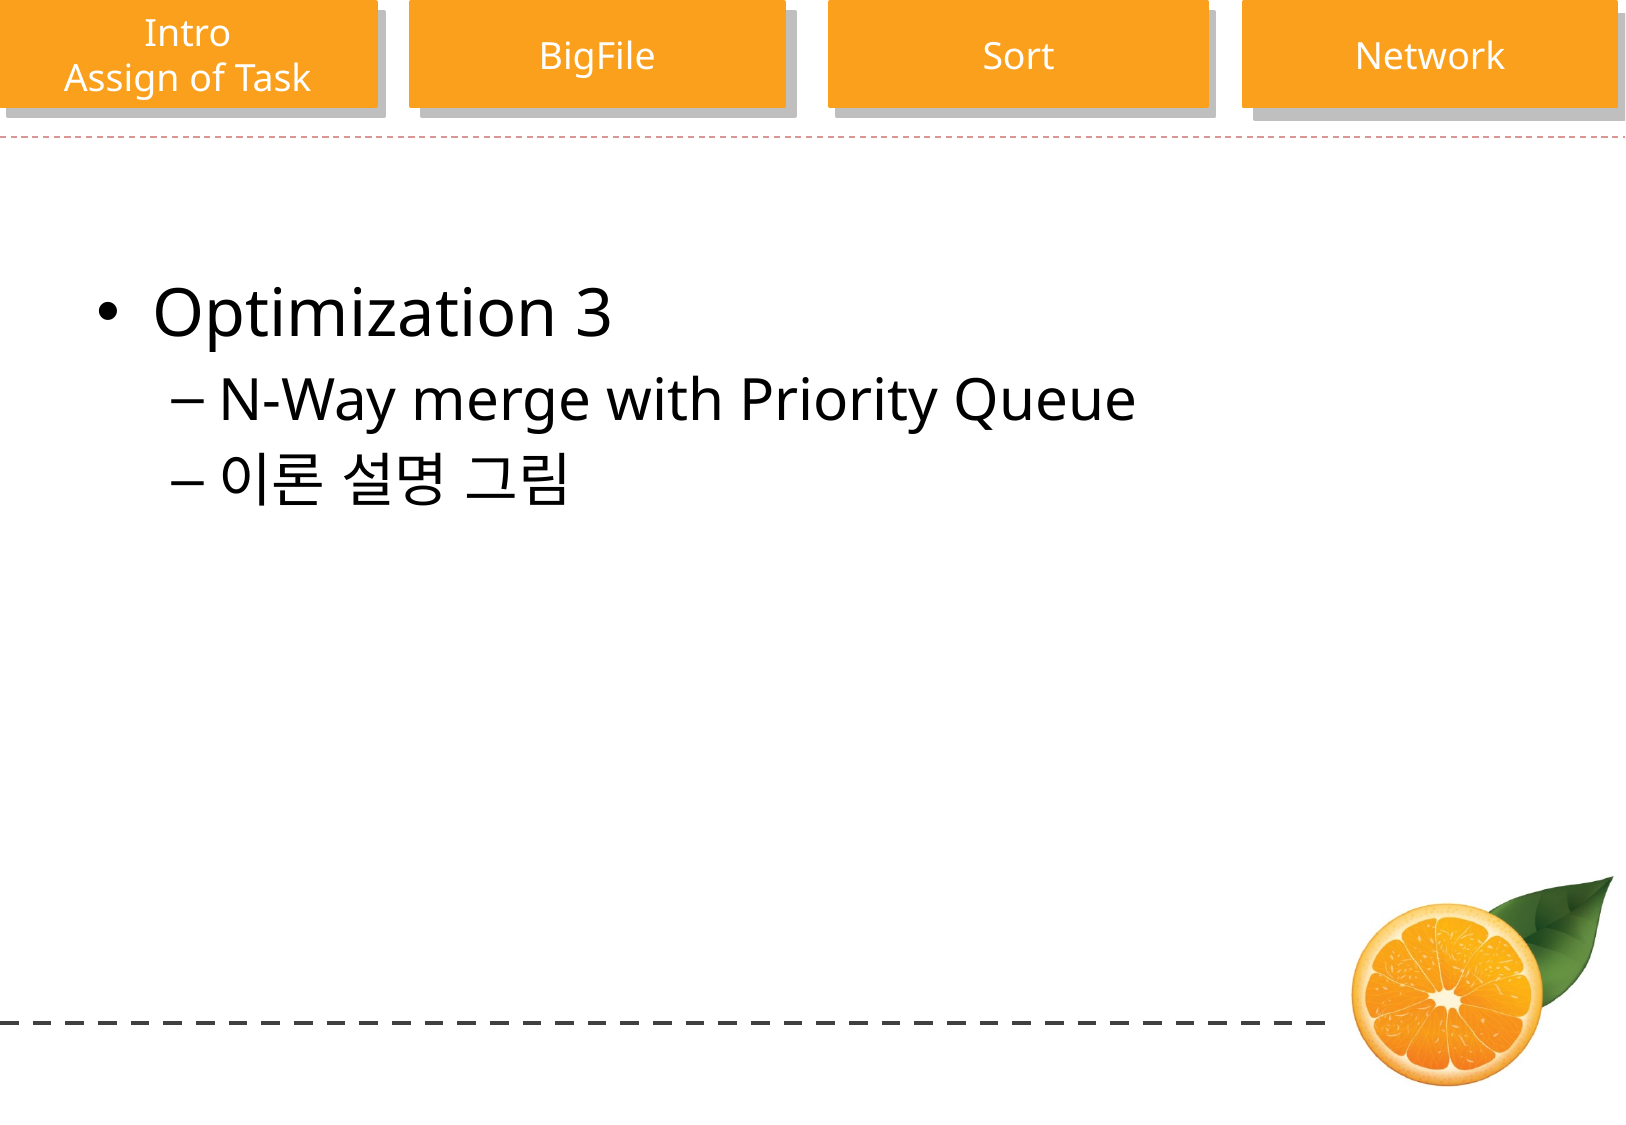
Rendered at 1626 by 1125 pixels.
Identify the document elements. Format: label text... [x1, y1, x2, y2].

list Optimization 3 N-Way merge with Priority Queue 이론 설명 그림 [81, 262, 1544, 1005]
picture [1337, 845, 1625, 1120]
